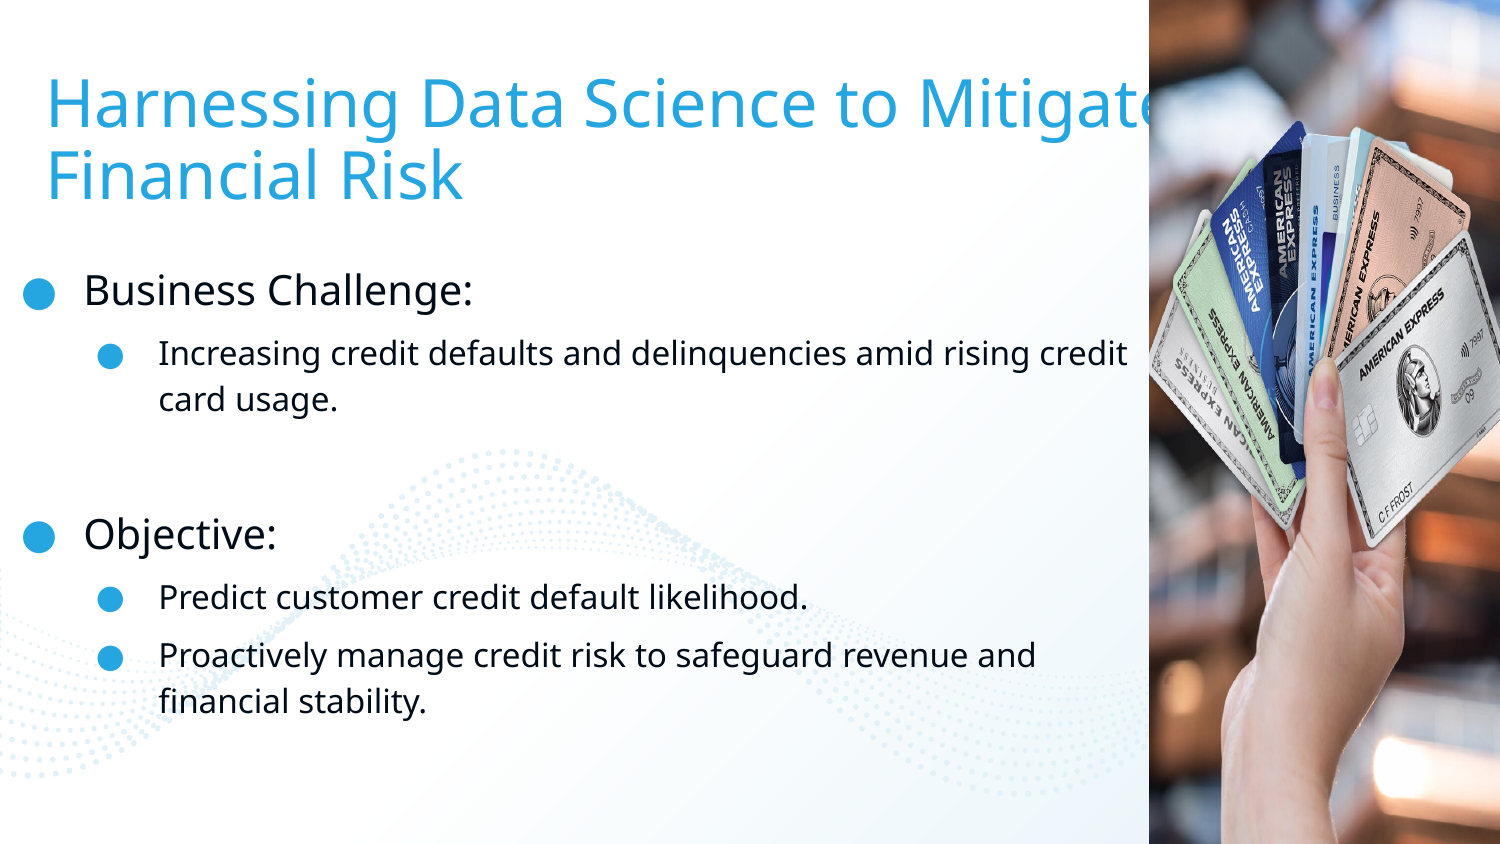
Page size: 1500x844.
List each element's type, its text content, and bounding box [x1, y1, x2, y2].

picture [1148, 0, 1500, 844]
title Harnessing Data Science to Mitigate Financial Risk [45, 120, 1143, 214]
list Business Challenge: Increasing credit defaults and delinquencies amid rising credit card usage. Objective: Predict customer credit default likelihood. Proactively manage credit risk to safeguard revenue and financial stability. [8, 256, 1143, 755]
